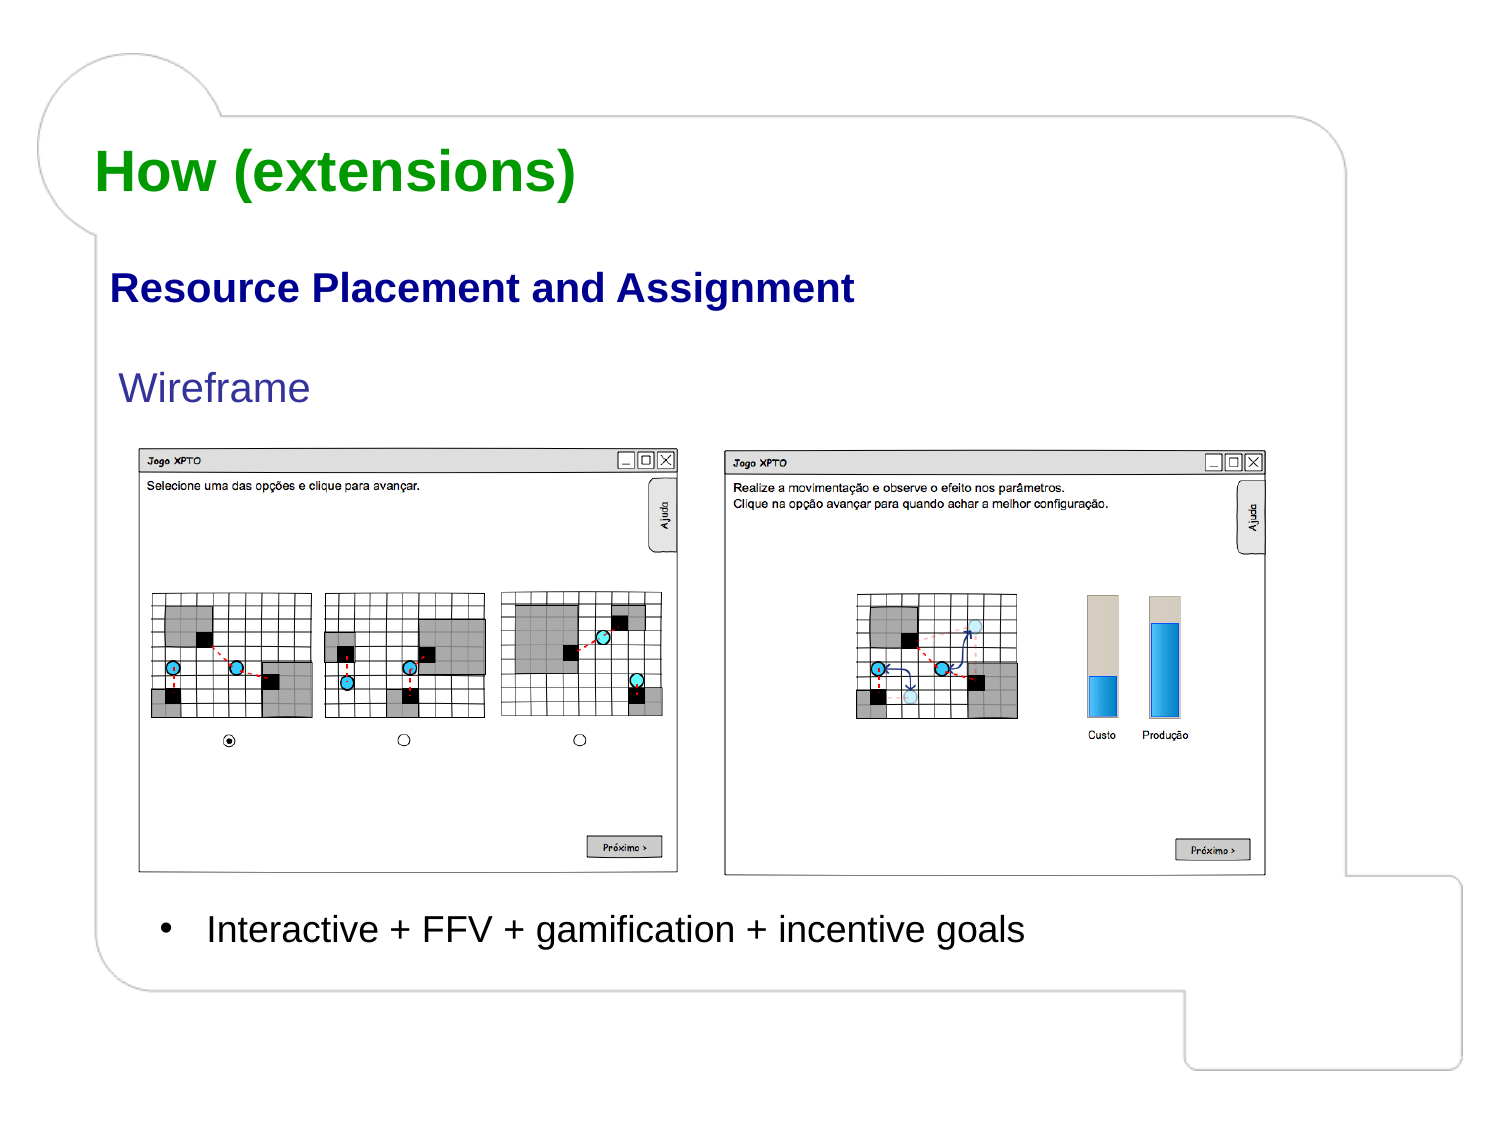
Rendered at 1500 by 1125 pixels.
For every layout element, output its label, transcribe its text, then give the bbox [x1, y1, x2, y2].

text_box Interactive + FFV + gamification + incentive goals [144, 898, 1041, 958]
text_box Wireframe [103, 363, 1341, 480]
picture [37, 53, 1463, 1071]
text_box Resource Placement and Assignment [94, 243, 1421, 400]
text_box How (extensions) [79, 125, 1320, 211]
